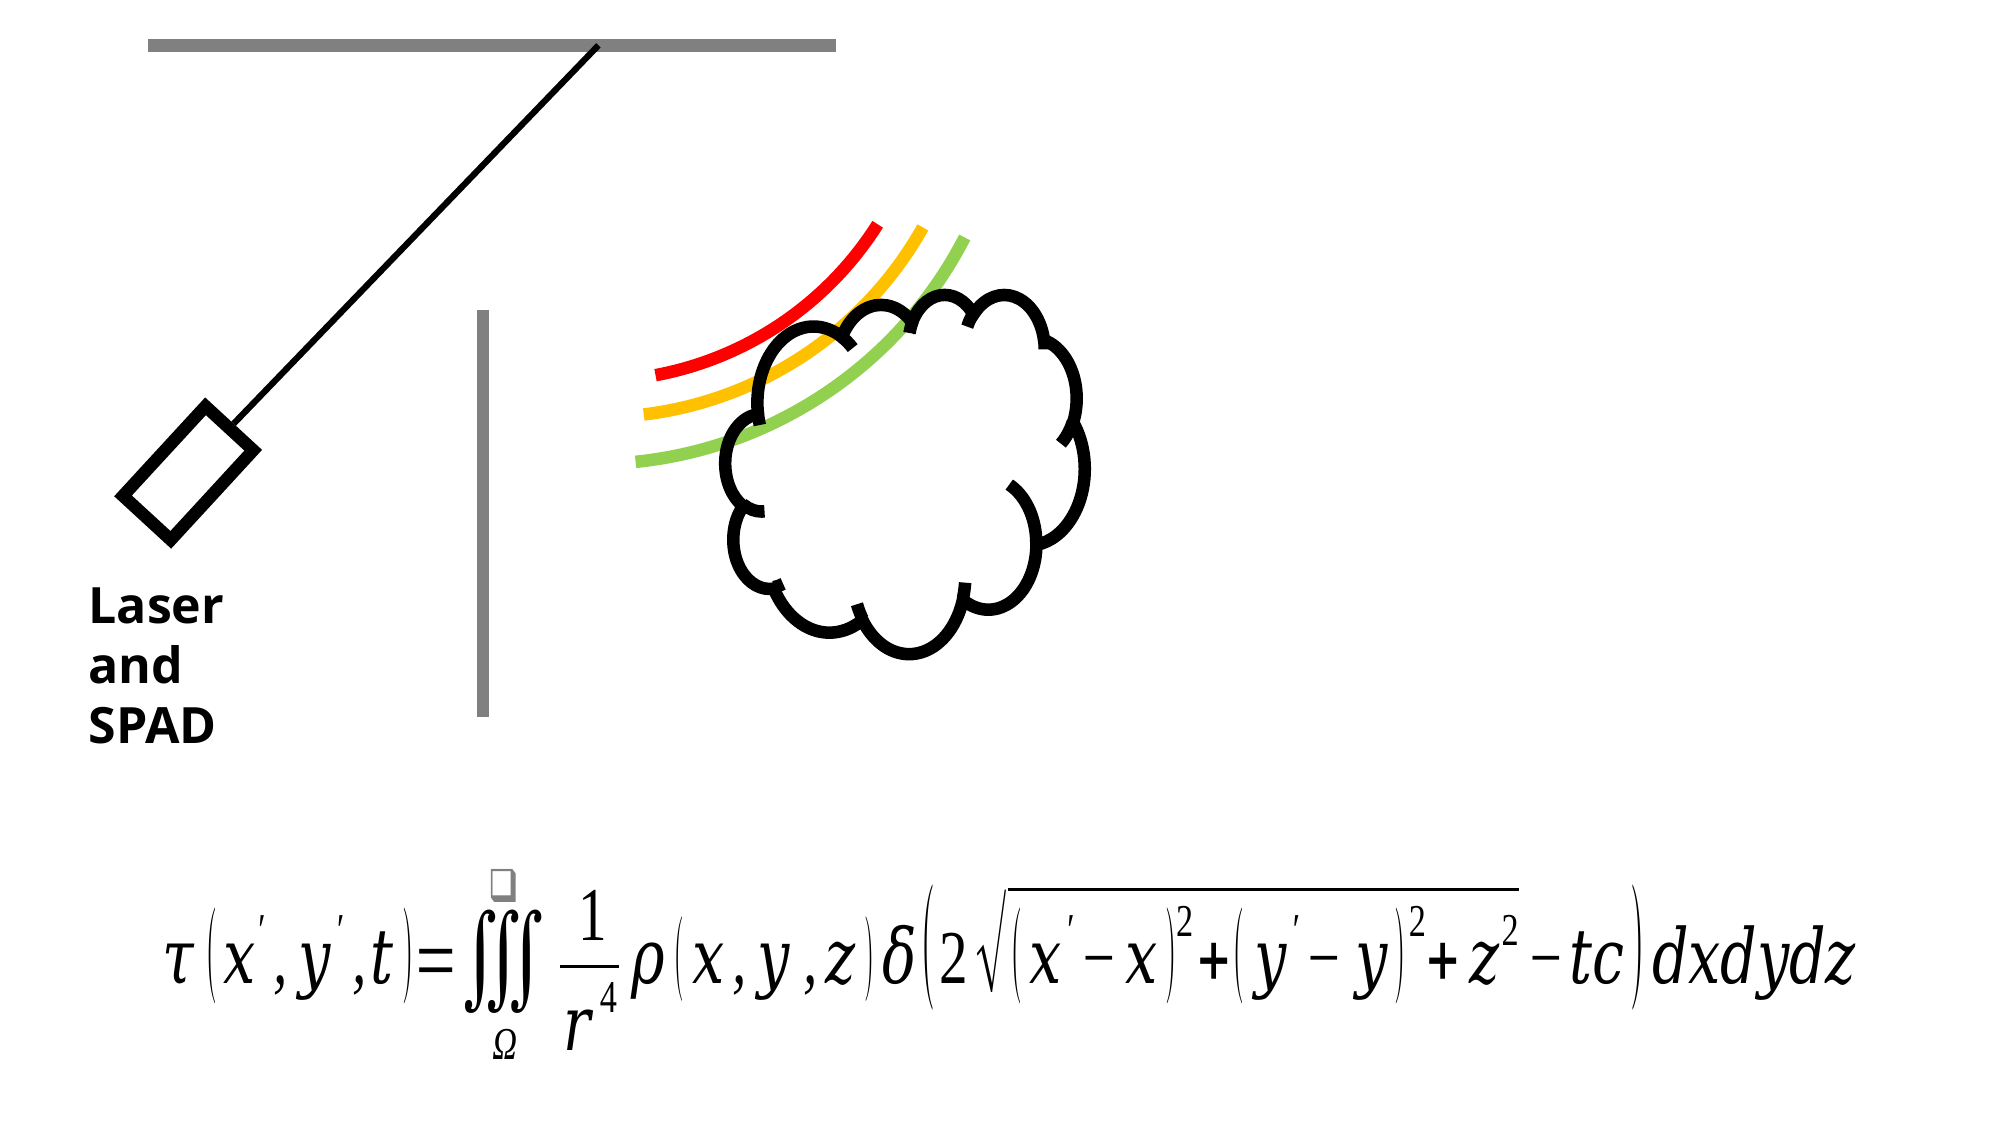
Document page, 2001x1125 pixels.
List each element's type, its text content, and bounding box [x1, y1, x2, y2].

text_box [724, 293, 1086, 656]
text_box [599, 52, 966, 463]
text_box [229, 45, 599, 429]
text_box Laser and SPAD [74, 565, 338, 761]
text_box [599, 48, 879, 376]
text_box [121, 404, 255, 542]
